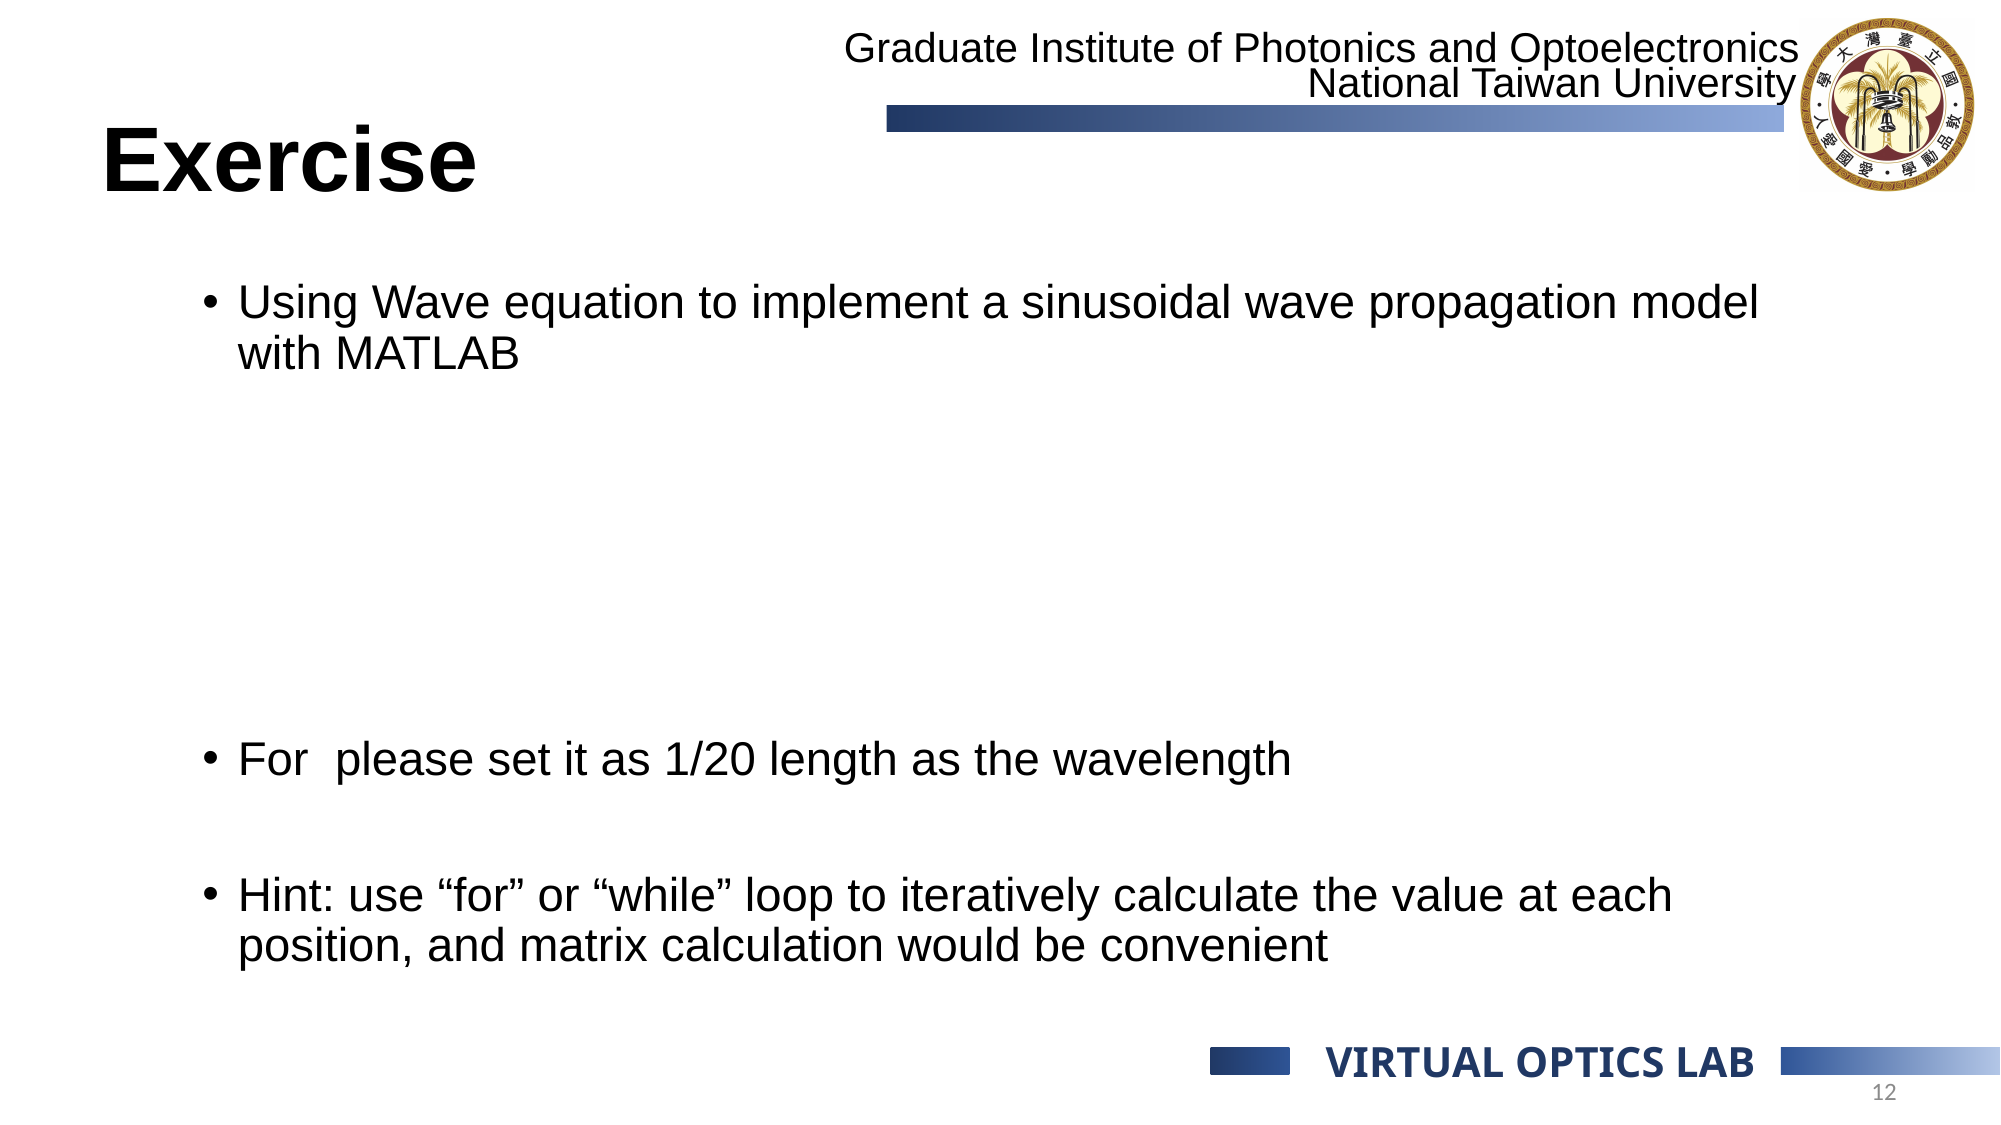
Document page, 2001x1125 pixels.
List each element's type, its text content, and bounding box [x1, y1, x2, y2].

title Exercise [85, 53, 1811, 271]
text_box [886, 105, 1785, 133]
slide_number 12 [1462, 1060, 1912, 1121]
picture [1799, 18, 1975, 192]
